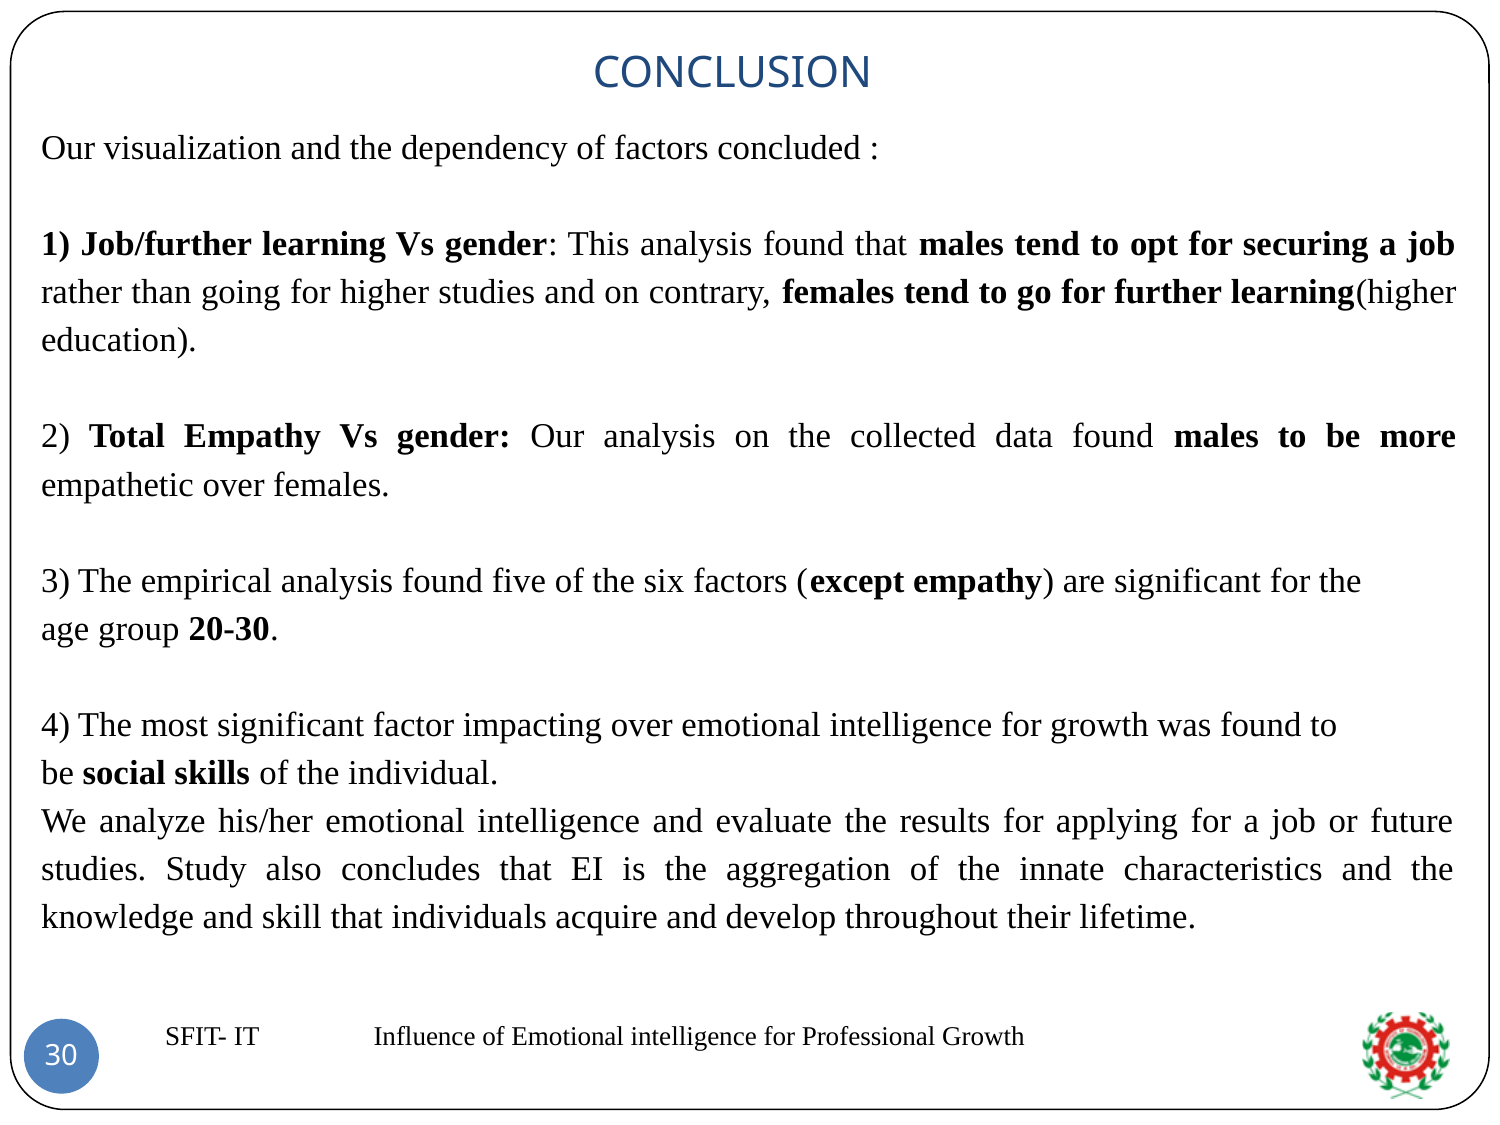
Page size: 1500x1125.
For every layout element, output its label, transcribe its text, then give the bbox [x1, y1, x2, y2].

title CONCLUSION [39, 35, 1425, 110]
slide_number 30 [23, 1018, 99, 1094]
footer SFIT- IT Influence of Emotional intelligence for Professional Growth [150, 1012, 1348, 1088]
picture [1362, 1012, 1451, 1099]
list Our visualization and the dependency of factors concluded : 1) Job/further learning Vs gender: This analysis found that males tend to opt for securing a job rather than going for higher studies and on contrary, females tend to go for further learning(higher education). 2) Total Empathy Vs gender: Our analysis on the collected data found males to be more empathetic over females. 3) The empirical analysis found five of the six factors (except empathy) are significant for the age group 20-30. 4) The most significant factor impacting over emotional intelligence for growth was found to be social skills of the individual. We analyze his/her emotional intelligence and evaluate the results for applying for a job or future studies. Study also concludes that EI is the aggregation of the innate characteristics and the knowledge and skill that individuals acquire and develop throughout their lifetime. [26, 110, 1472, 947]
